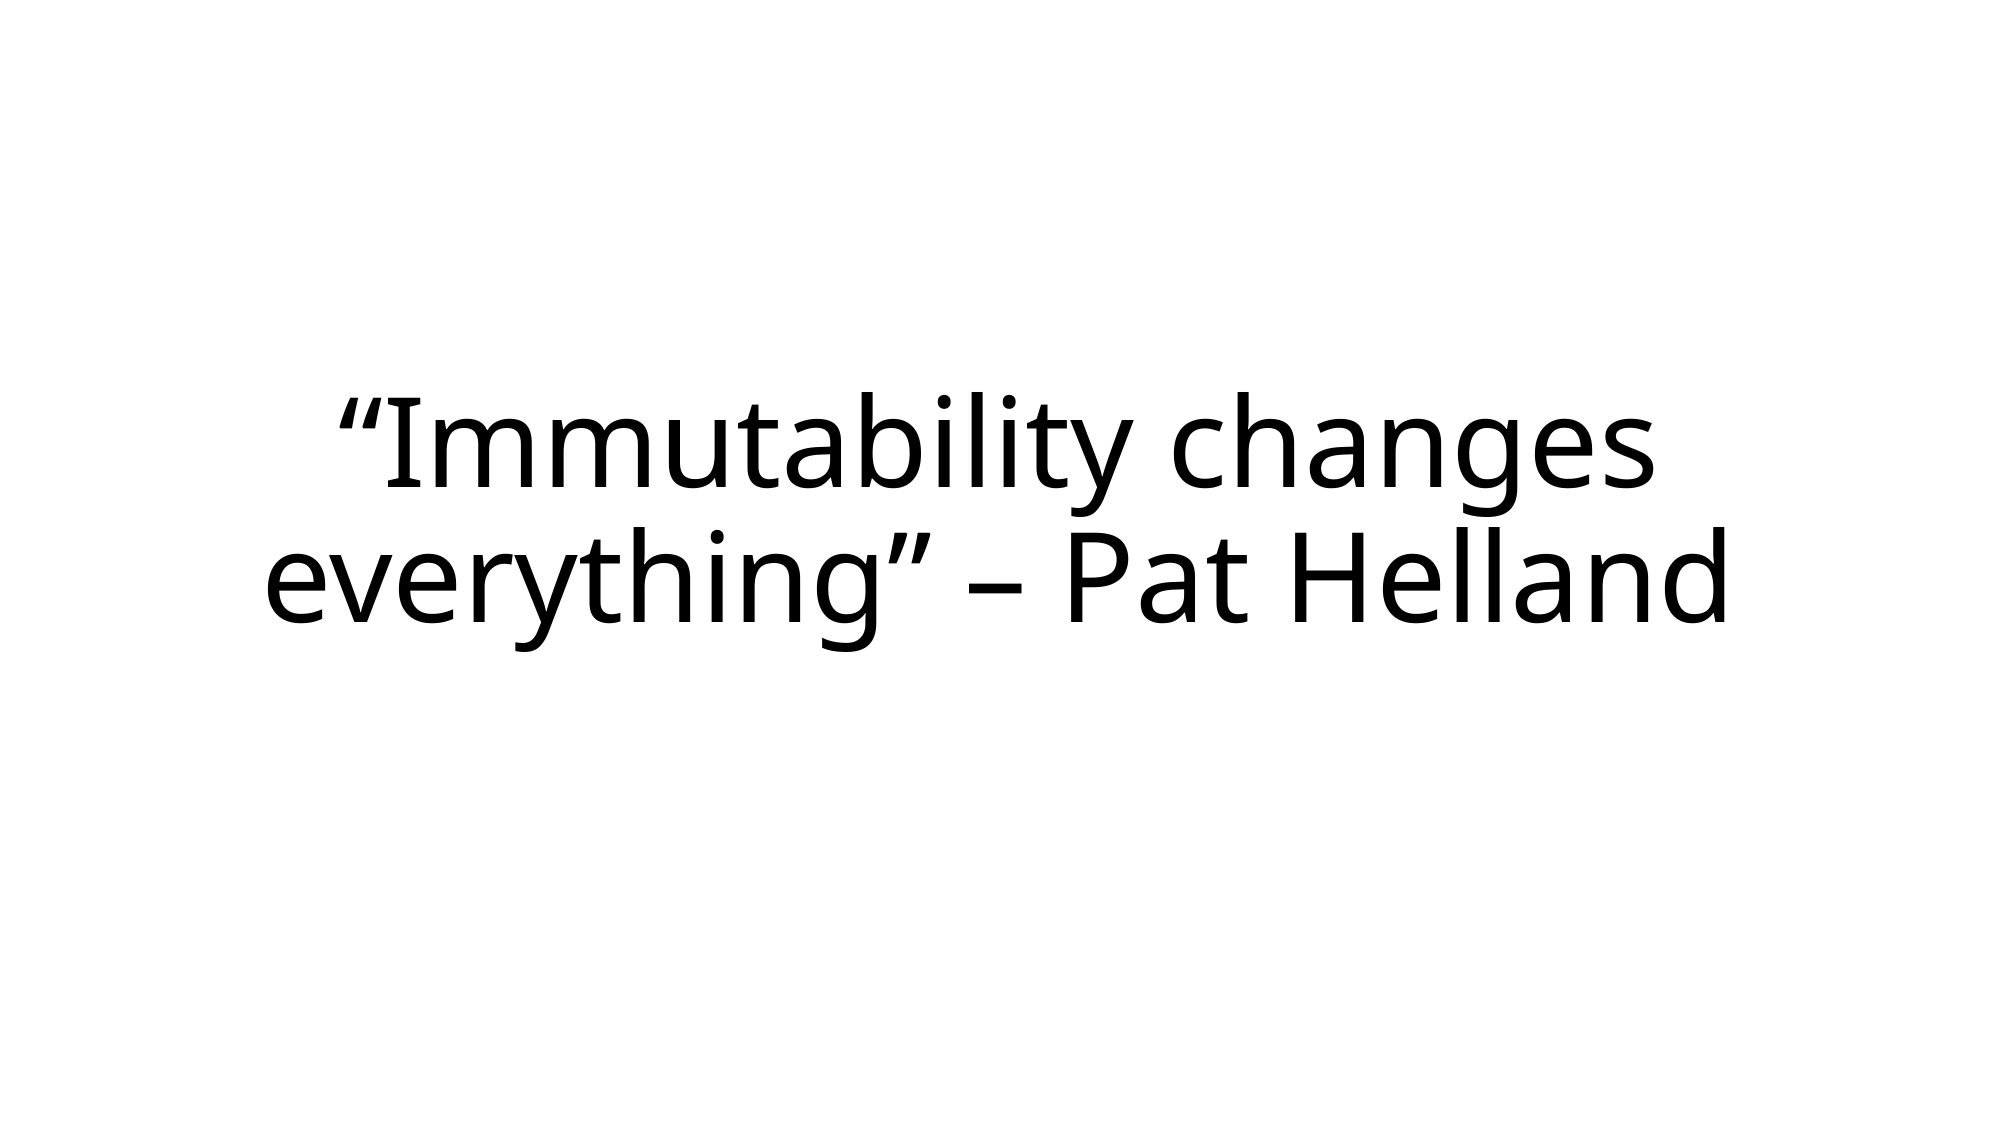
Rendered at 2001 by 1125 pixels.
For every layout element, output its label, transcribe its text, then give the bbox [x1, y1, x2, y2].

title “Immutability changes everything” – Pat Helland [136, 280, 1862, 749]
